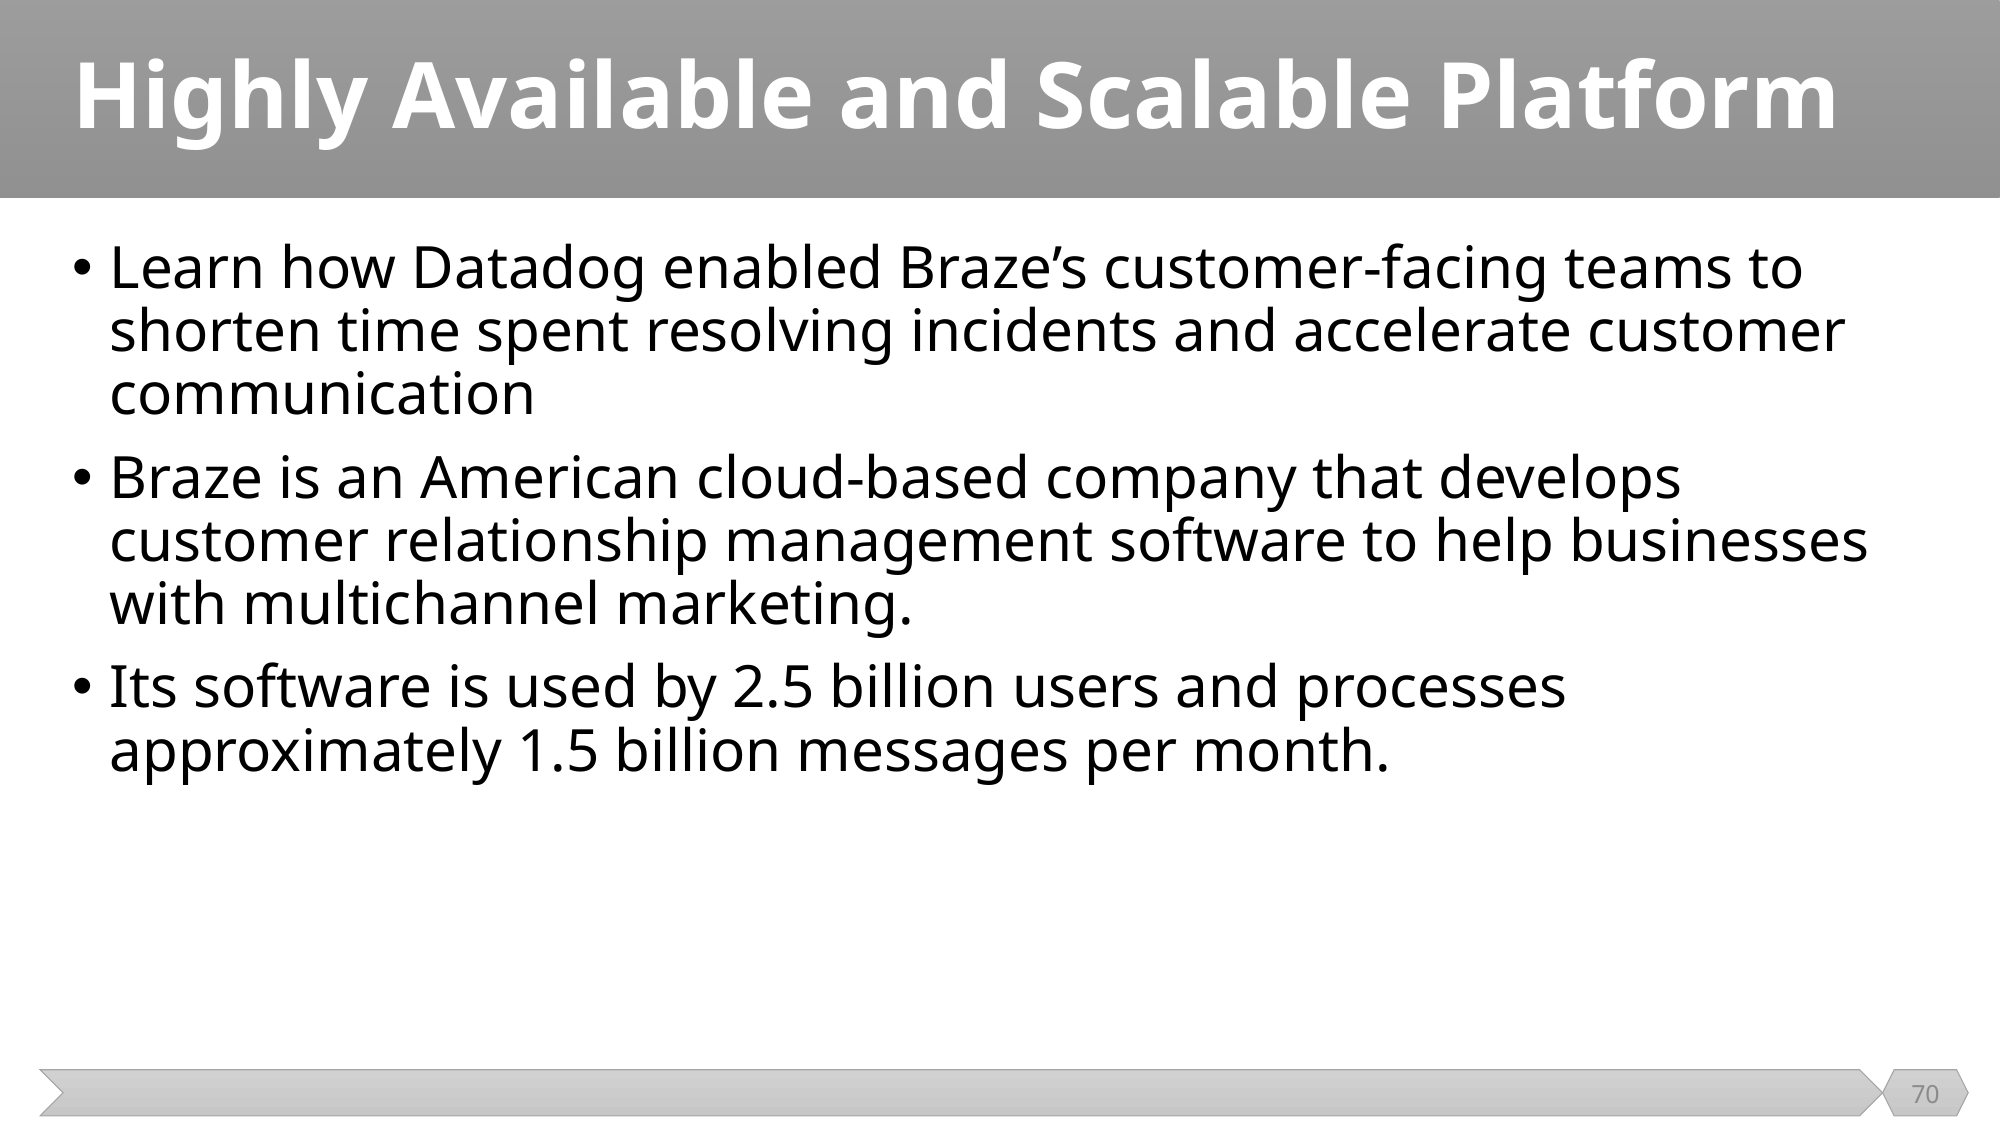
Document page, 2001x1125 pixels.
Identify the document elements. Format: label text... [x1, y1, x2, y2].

title Highly Available and Scalable Platform [56, 0, 1969, 199]
list Learn how Datadog enabled Braze’s customer-facing teams to shorten time spent resolving incidents and accelerate customer communication Braze is an American cloud-based company that develops customer relationship management software to help businesses with multichannel marketing. Its software is used by 2.5 billion users and processes approximately 1.5 billion messages per month. [56, 230, 1969, 1010]
slide_number 70 [1882, 1065, 1969, 1125]
